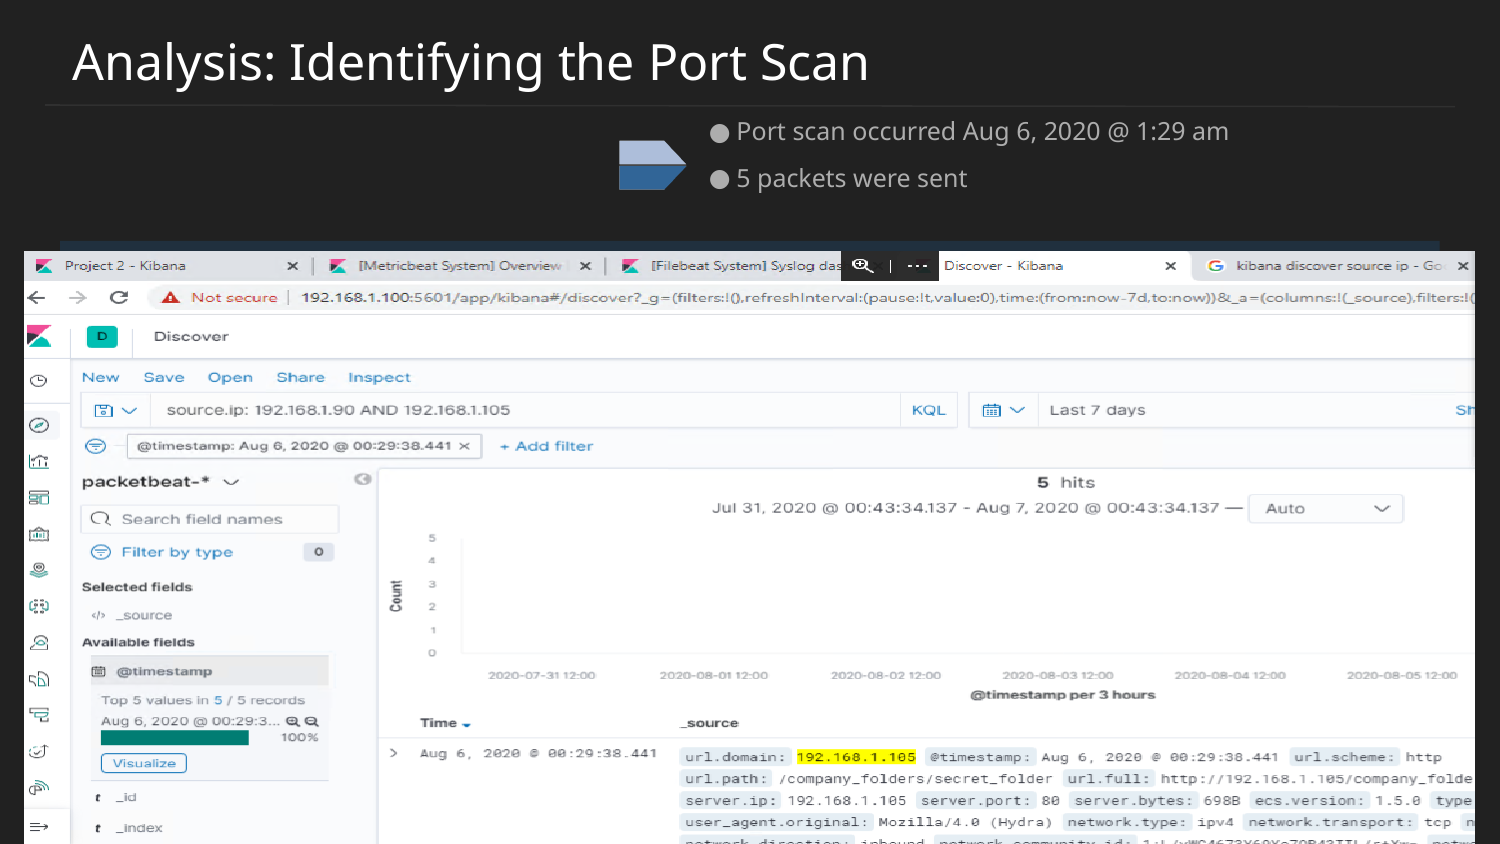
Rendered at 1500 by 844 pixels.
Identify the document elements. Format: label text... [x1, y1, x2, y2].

list Port scan occurred Aug 6, 2020 @ 1:29 am 5 packets were sent [608, 110, 1415, 249]
title Analysis: Identifying the Port Scan [0, 0, 1500, 88]
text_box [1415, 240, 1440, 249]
picture [24, 251, 1476, 844]
text_box [Insert Here] Include a screenshot of Kibana logs depicting the port scan. [60, 240, 608, 249]
picture [616, 136, 687, 192]
